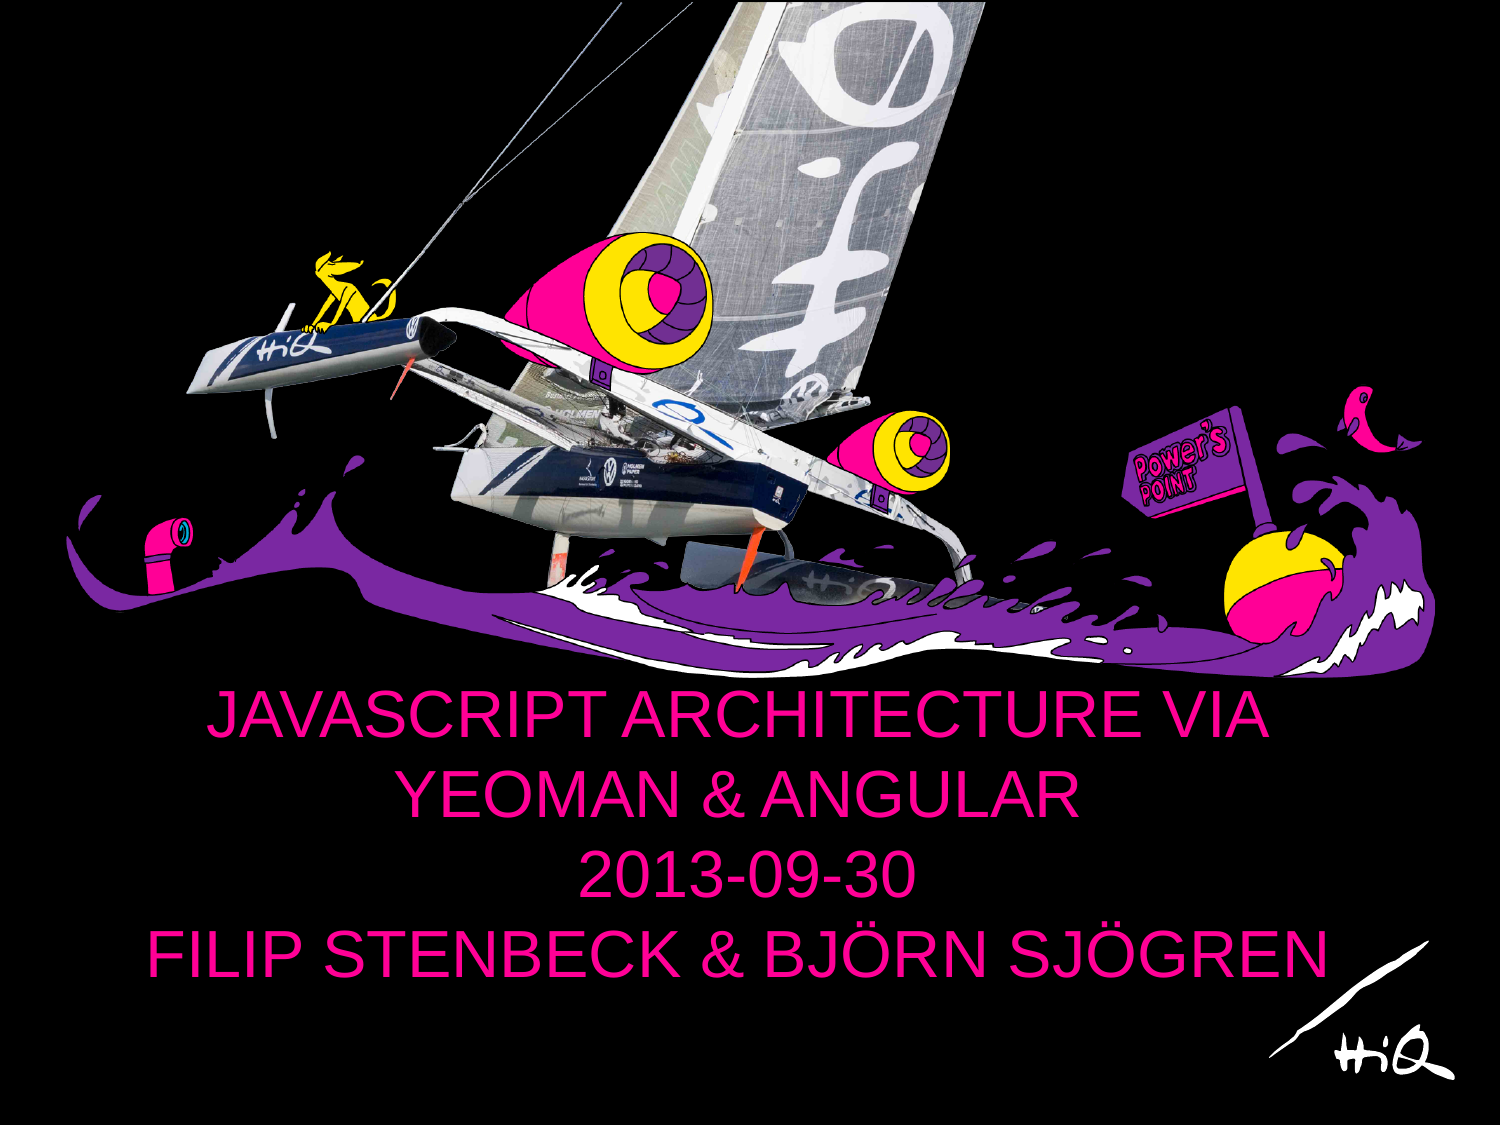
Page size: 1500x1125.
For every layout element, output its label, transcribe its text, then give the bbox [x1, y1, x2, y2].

text_box [163, 635, 764, 711]
picture [64, 2, 1436, 678]
title JavaScript architecture via Yeoman & Angular 2013-09-30 Filip Stenbeck & Björn Sjögren [53, 891, 1424, 999]
